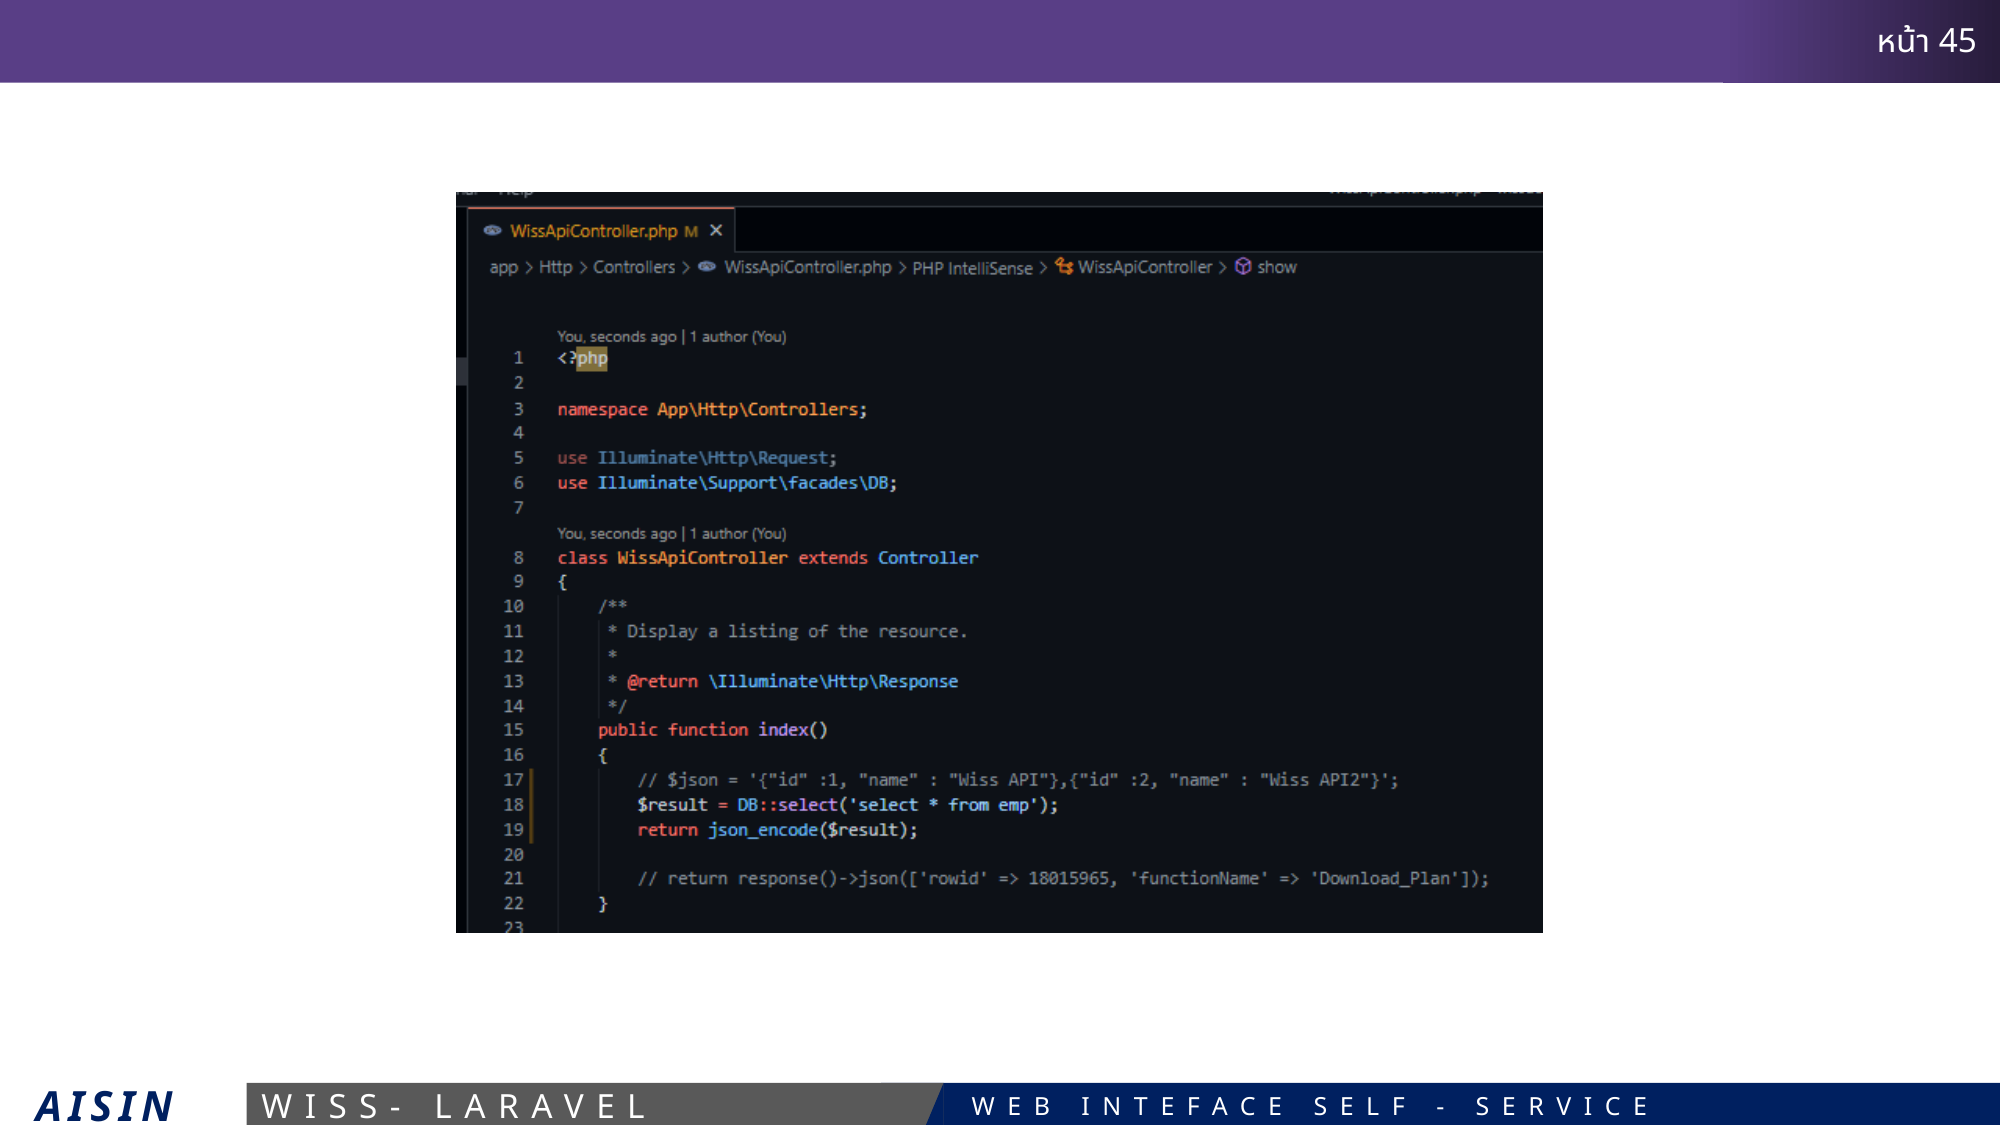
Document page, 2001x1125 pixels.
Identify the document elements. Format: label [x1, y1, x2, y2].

picture [456, 192, 1544, 933]
